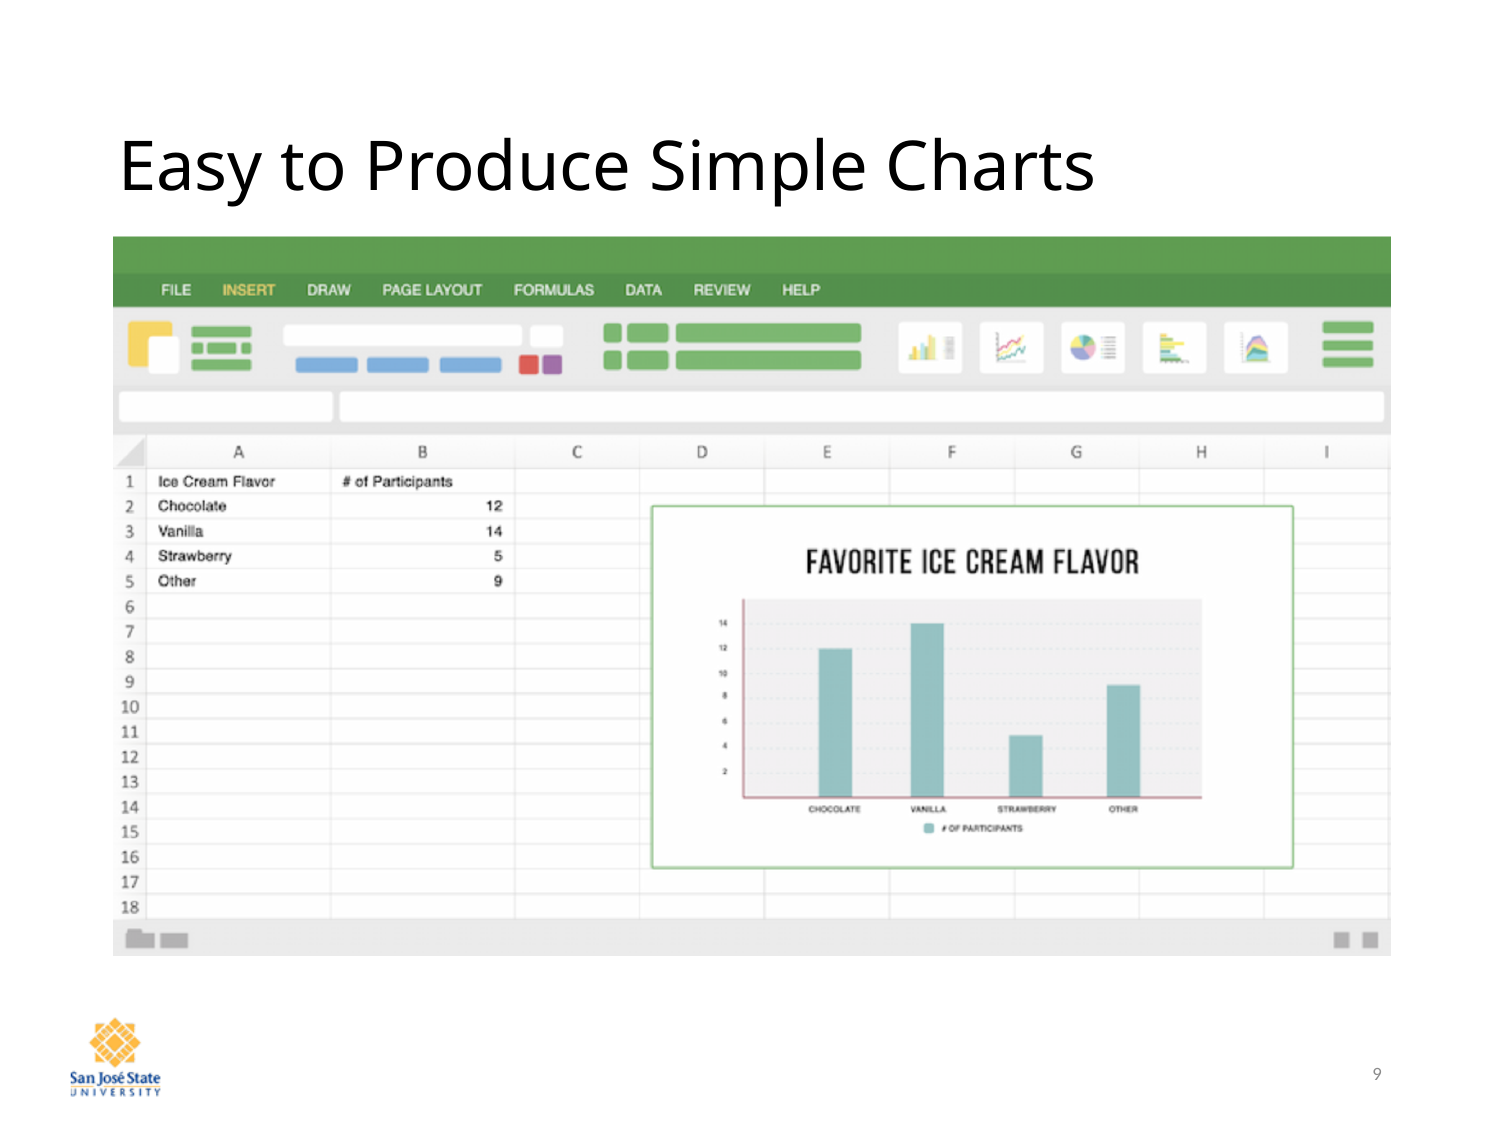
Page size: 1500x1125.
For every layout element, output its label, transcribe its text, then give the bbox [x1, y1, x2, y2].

slide_number 9 [1059, 1042, 1397, 1103]
title Easy to Produce Simple Charts [103, 59, 1397, 278]
picture [60, 1012, 166, 1112]
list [109, 232, 1397, 965]
